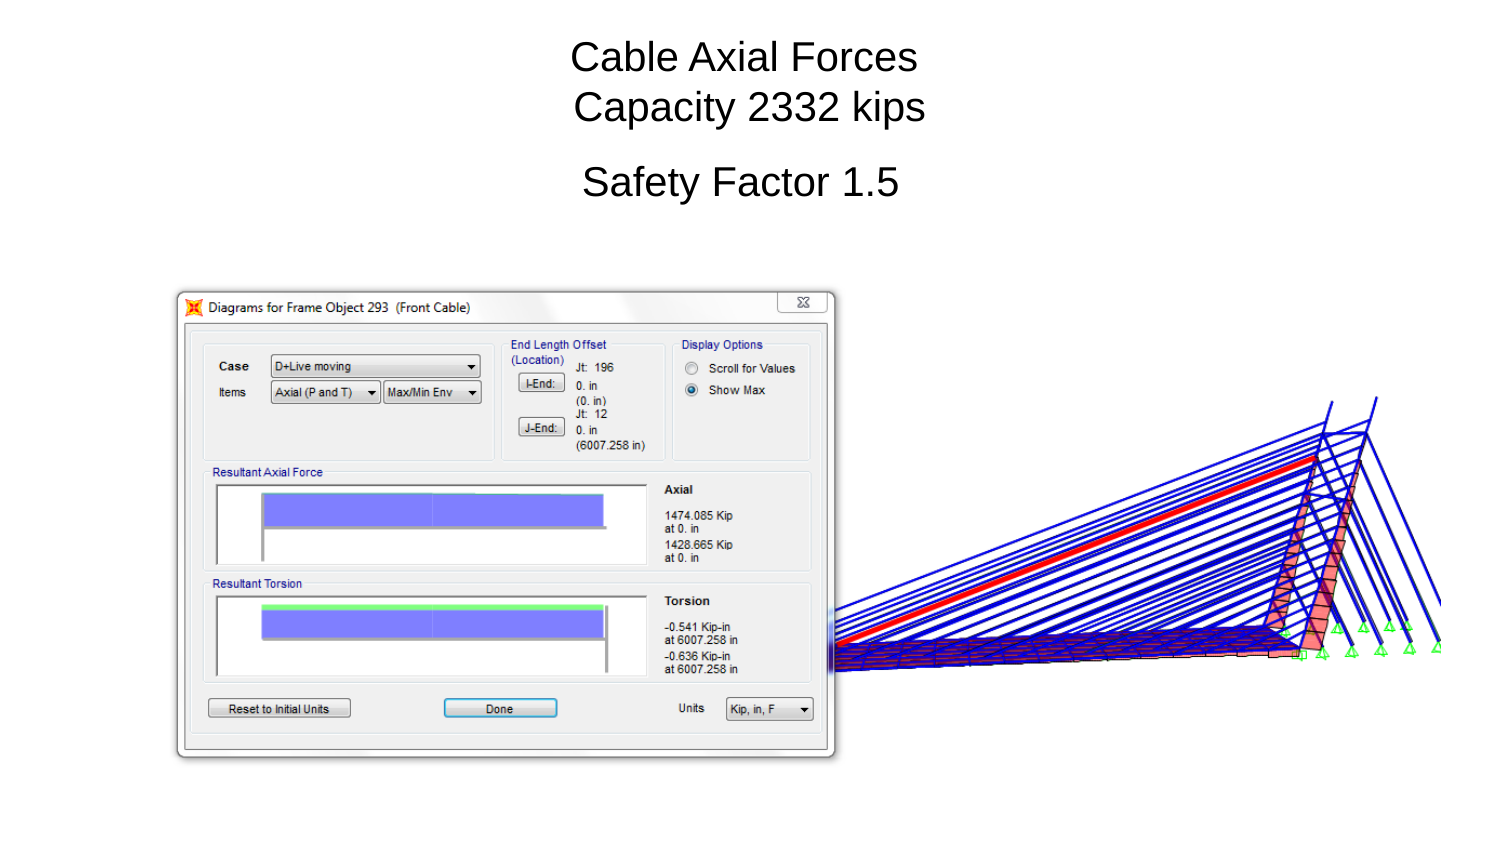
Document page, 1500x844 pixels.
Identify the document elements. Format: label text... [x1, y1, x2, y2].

picture [166, 244, 1441, 844]
title Cable Axial Forces Capacity 2332 kips Safety Factor 1.5 [166, 23, 1334, 217]
